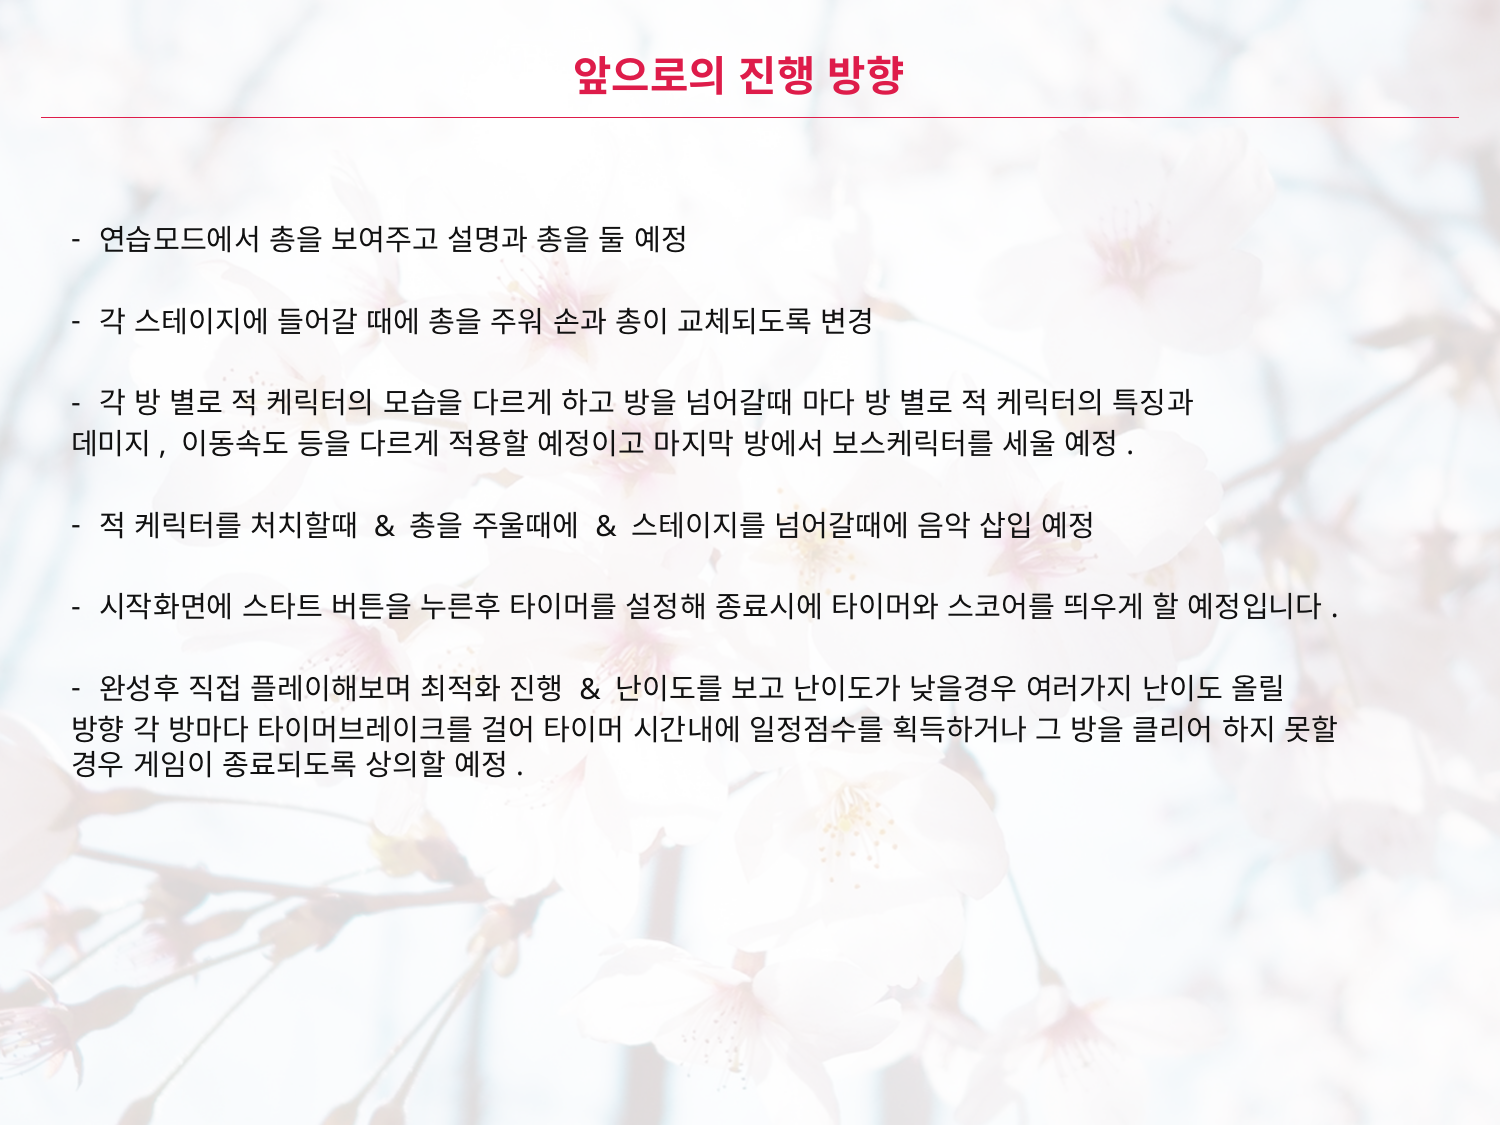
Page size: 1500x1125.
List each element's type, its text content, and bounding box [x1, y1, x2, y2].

list 연습모드에서 총을 보여주고 설명과 총을 둘 예정 각 스테이지에 들어갈 때에 총을 주워 손과 총이 교체되도록 변경 각 방 별로 적 케릭터의 모습을 다르게 하고 방을 넘어갈때 마다 방 별로 적 케릭터의 특징과 데미지, 이동속도 등을 다르게 적용할 예정이고 마지막 방에서 보스케릭터를 세울 예정. 적 케릭터를 처치할때 & 총을 주울때에 & 스테이지를 넘어갈때에 음악 삽입 예정 시작화면에 스타트 버튼을 누른후 타이머를 설정해 종료시에 타이머와 스코어를 띄우게 할 예정입니다. 완성후 직접 플레이해보며 최적화 진행 & 난이도를 보고 난이도가 낮을경우 여러가지 난이도 올릴 방향 각 방마다 타이머브레이크를 걸어 타이머 시간내에 일정점수를 획득하거나 그 방을 클리어 하지 못할 경우 게임이 종료되도록 상의할 예정. [56, 132, 1411, 1029]
title 앞으로의 진행 방향 [38, 41, 1440, 108]
